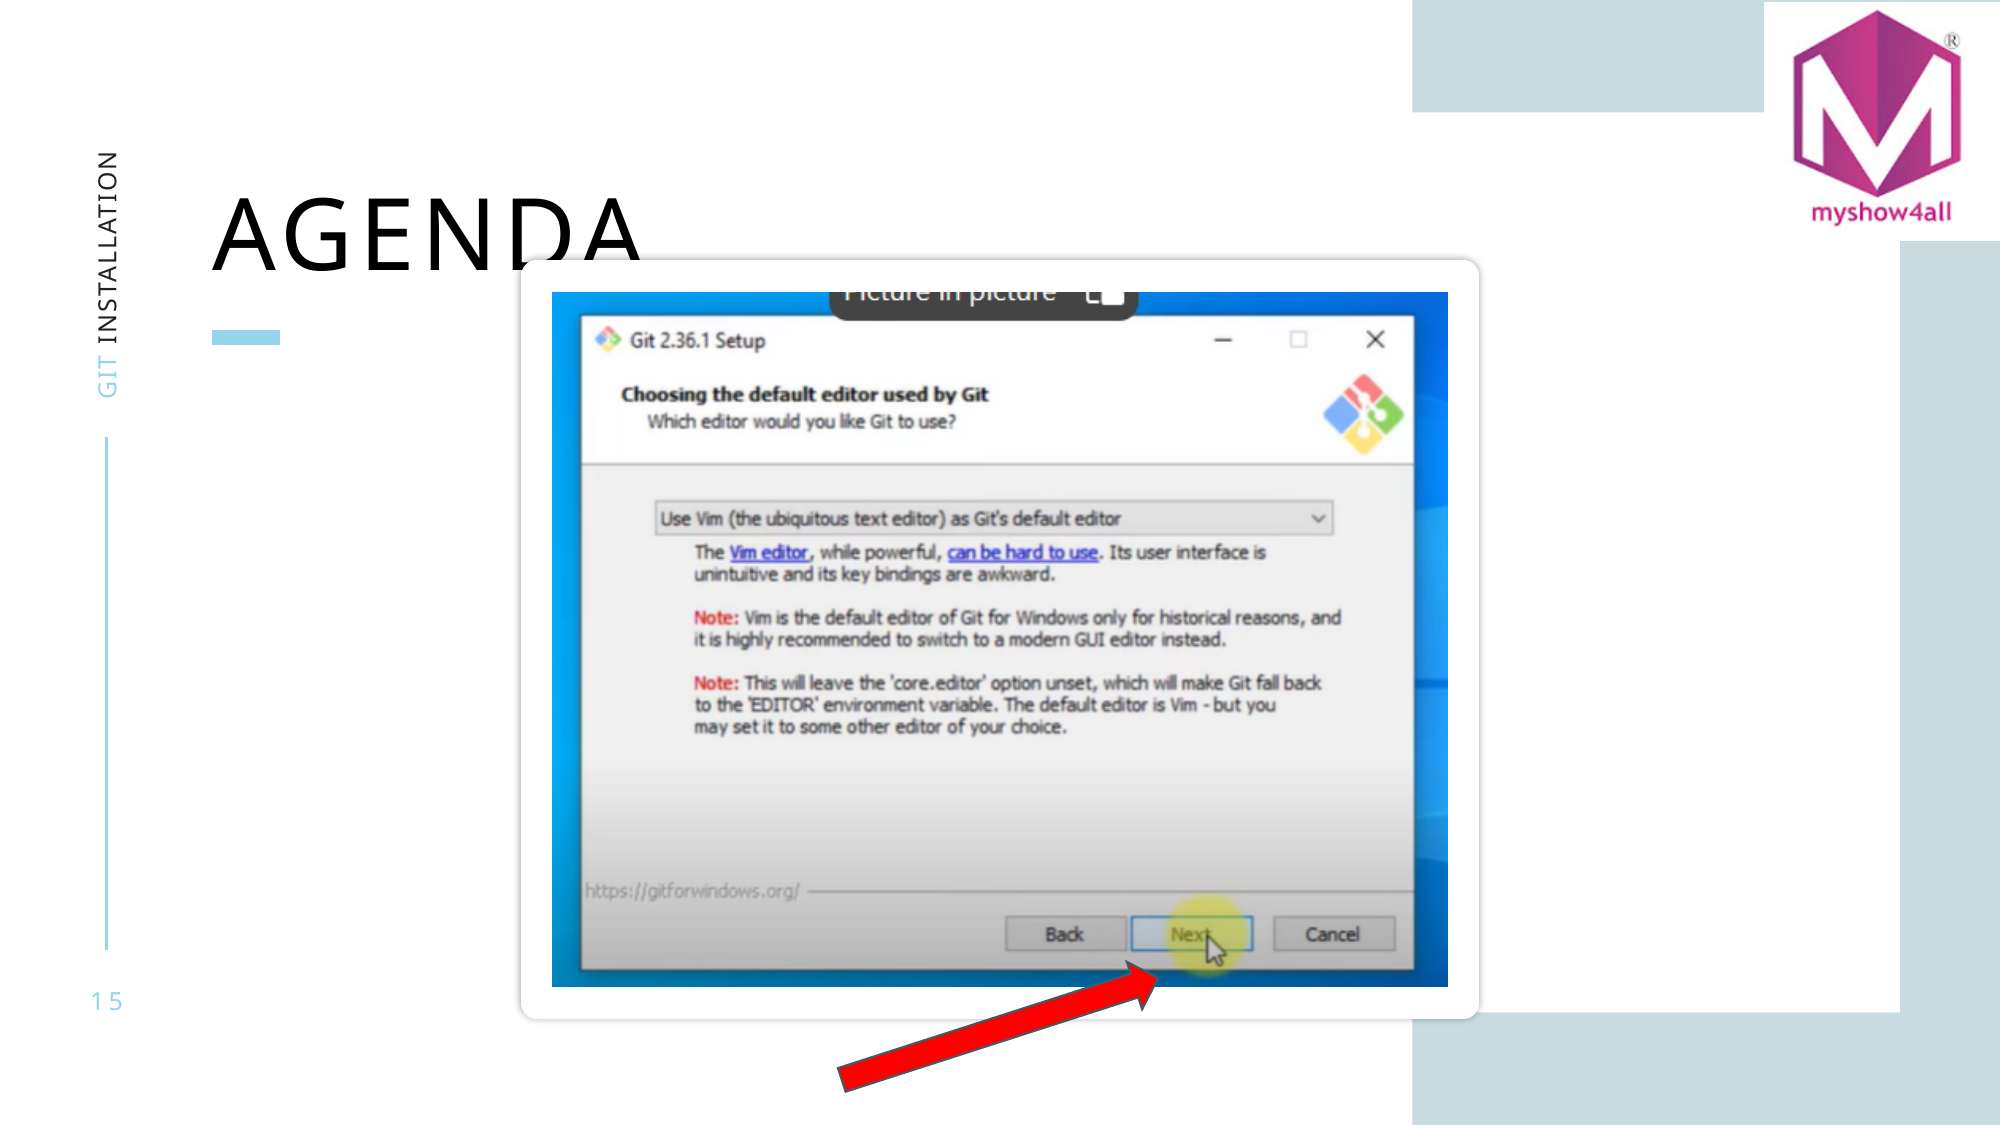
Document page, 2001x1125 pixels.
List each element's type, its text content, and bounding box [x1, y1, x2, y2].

slide_number 15 [68, 987, 144, 1018]
picture [1764, 2, 2000, 241]
footer GIT installation [90, 107, 122, 400]
text_box [836, 988, 1155, 1094]
picture [552, 291, 1448, 988]
title Agenda [212, 184, 850, 275]
